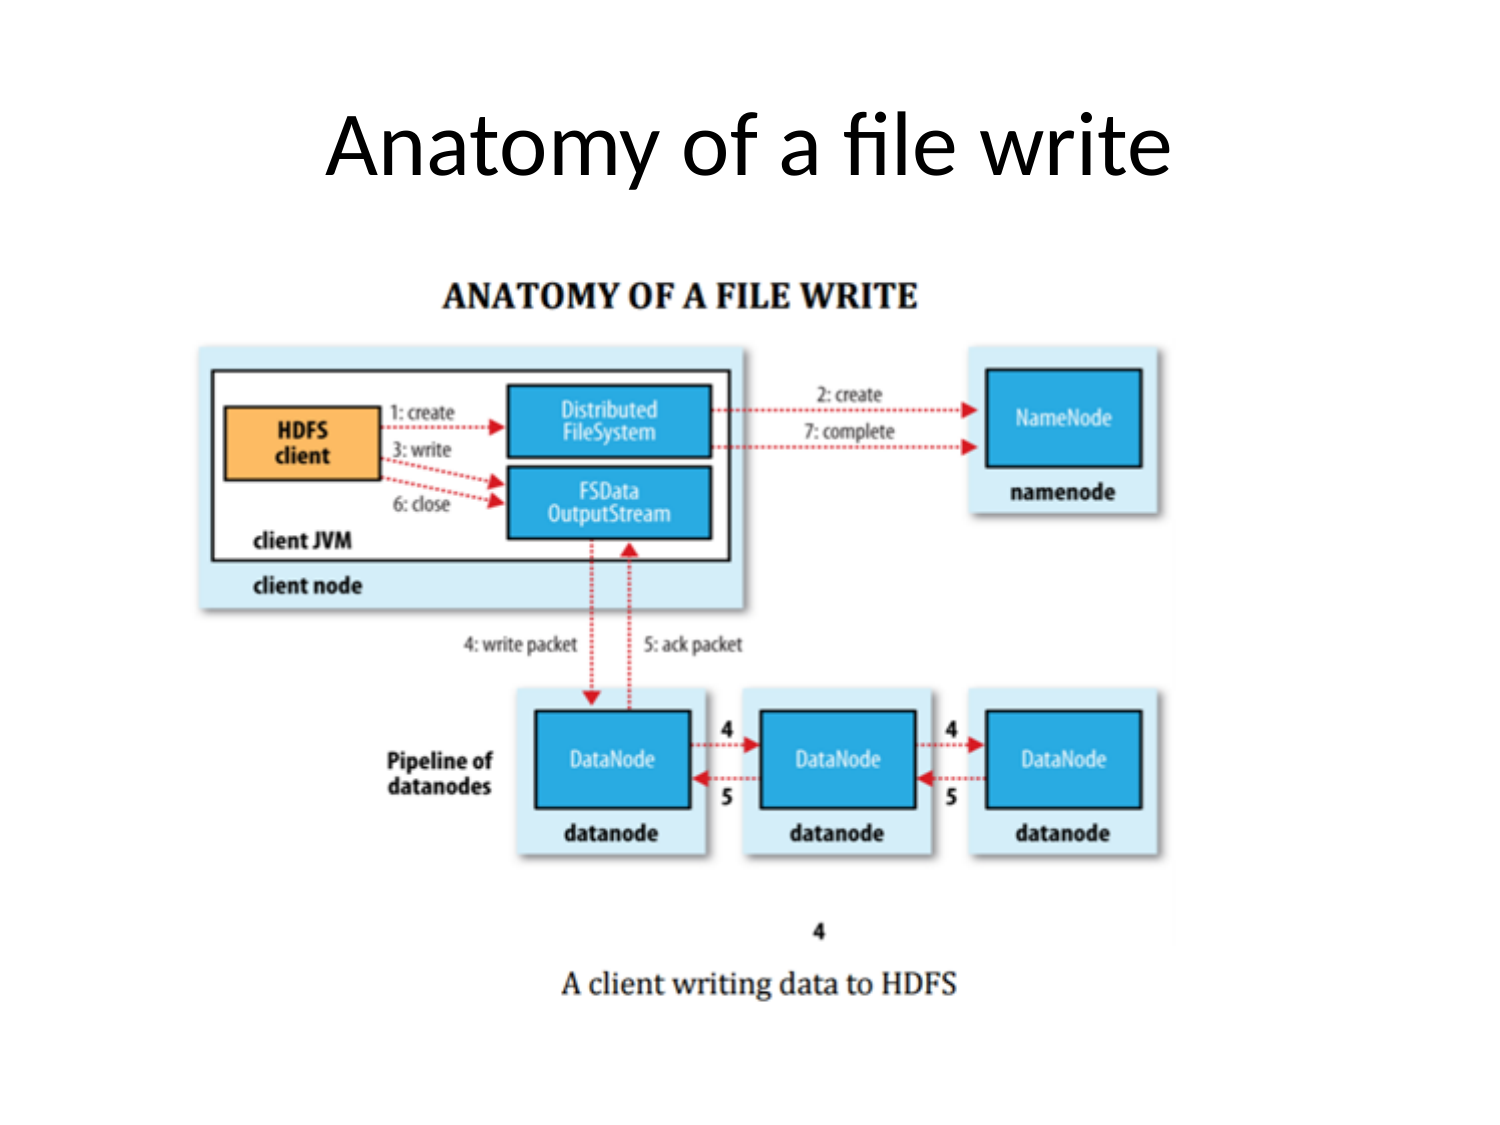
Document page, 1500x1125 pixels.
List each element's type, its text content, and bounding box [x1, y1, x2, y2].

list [170, 257, 1360, 1030]
title Anatomy of a file write [75, 45, 1425, 233]
